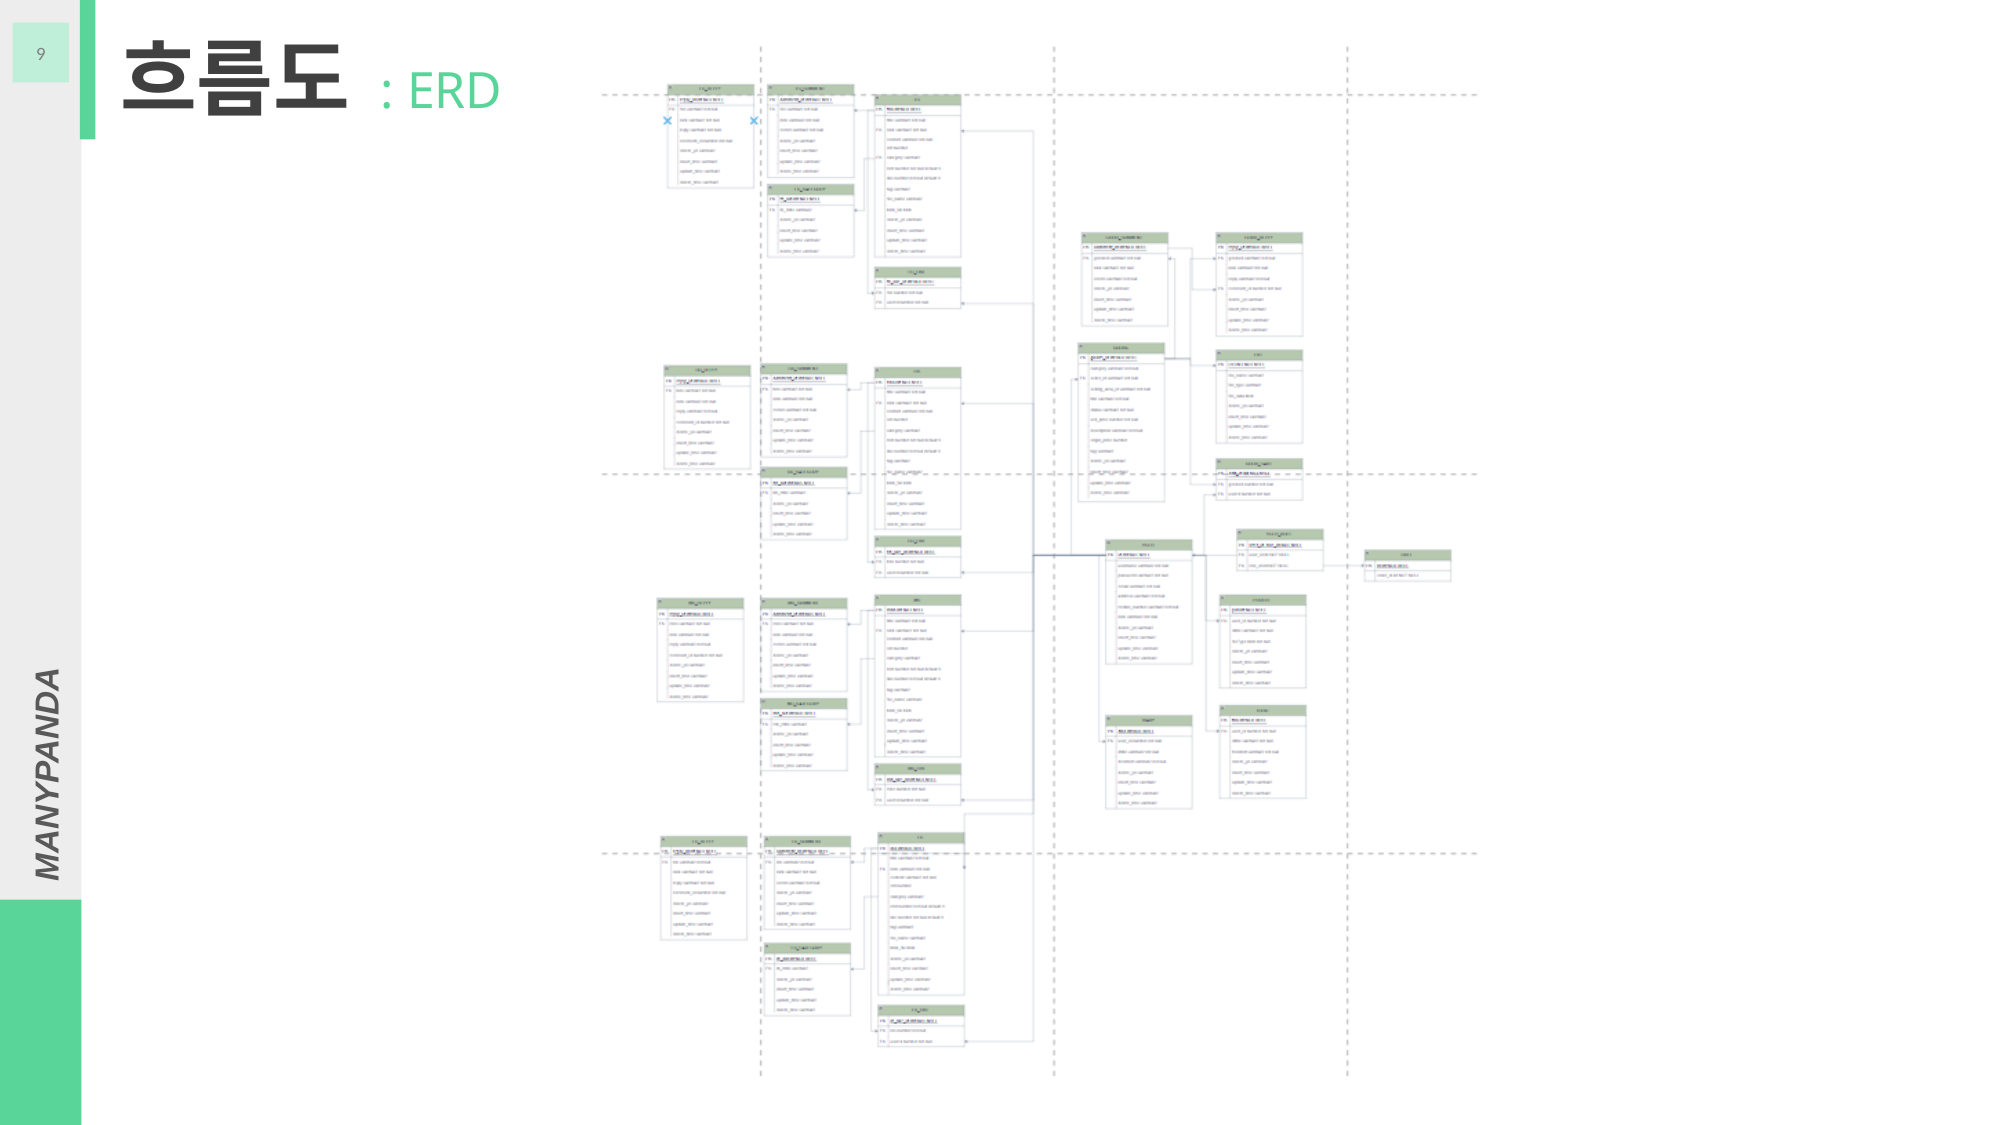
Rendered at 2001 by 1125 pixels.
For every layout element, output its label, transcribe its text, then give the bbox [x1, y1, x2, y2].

text_box [79, 0, 96, 140]
picture [600, 46, 1482, 1079]
text_box 흐름도 [105, 10, 469, 142]
text_box : ERD [365, 50, 600, 126]
slide_number 9 [12, 22, 69, 83]
